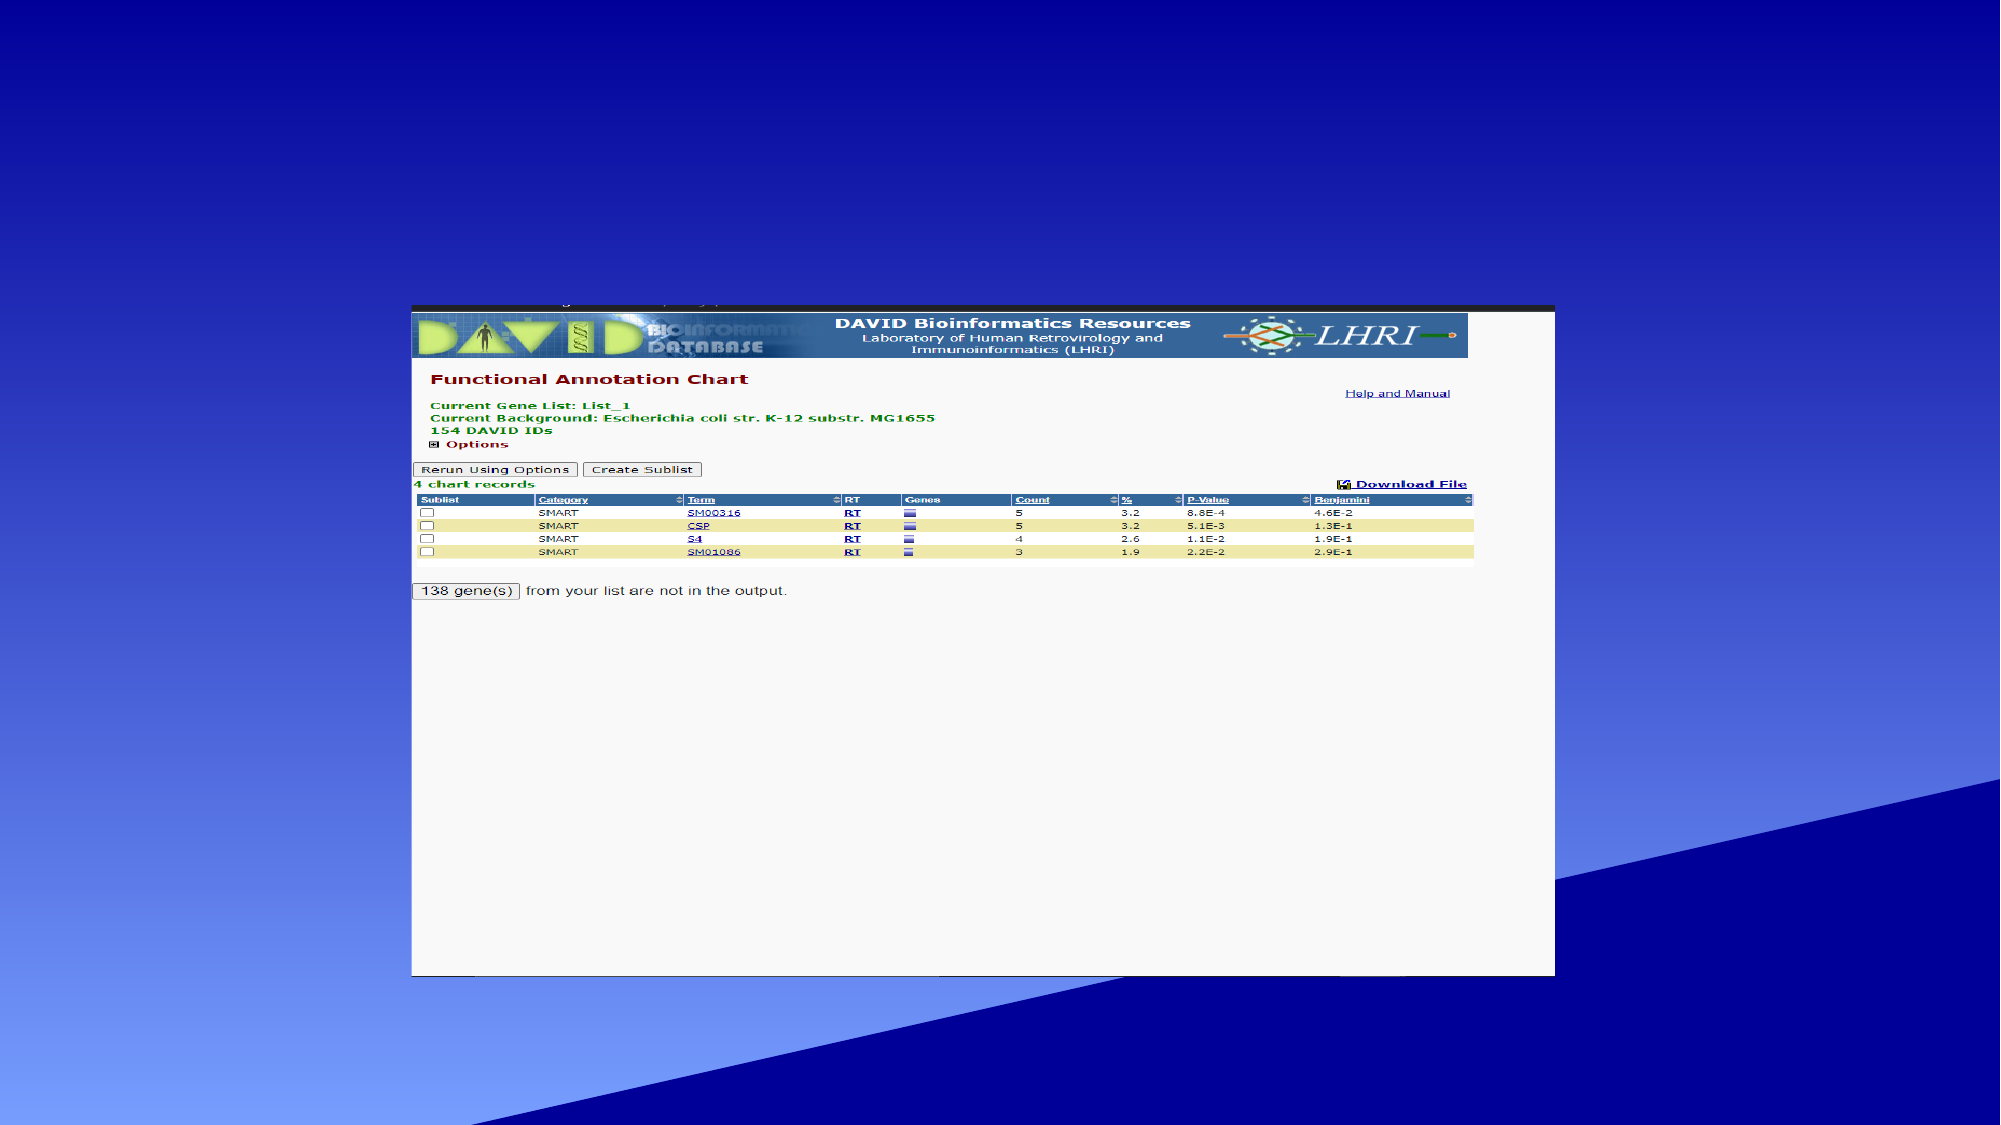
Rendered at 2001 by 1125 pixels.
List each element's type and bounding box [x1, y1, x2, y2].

list [411, 305, 1555, 977]
